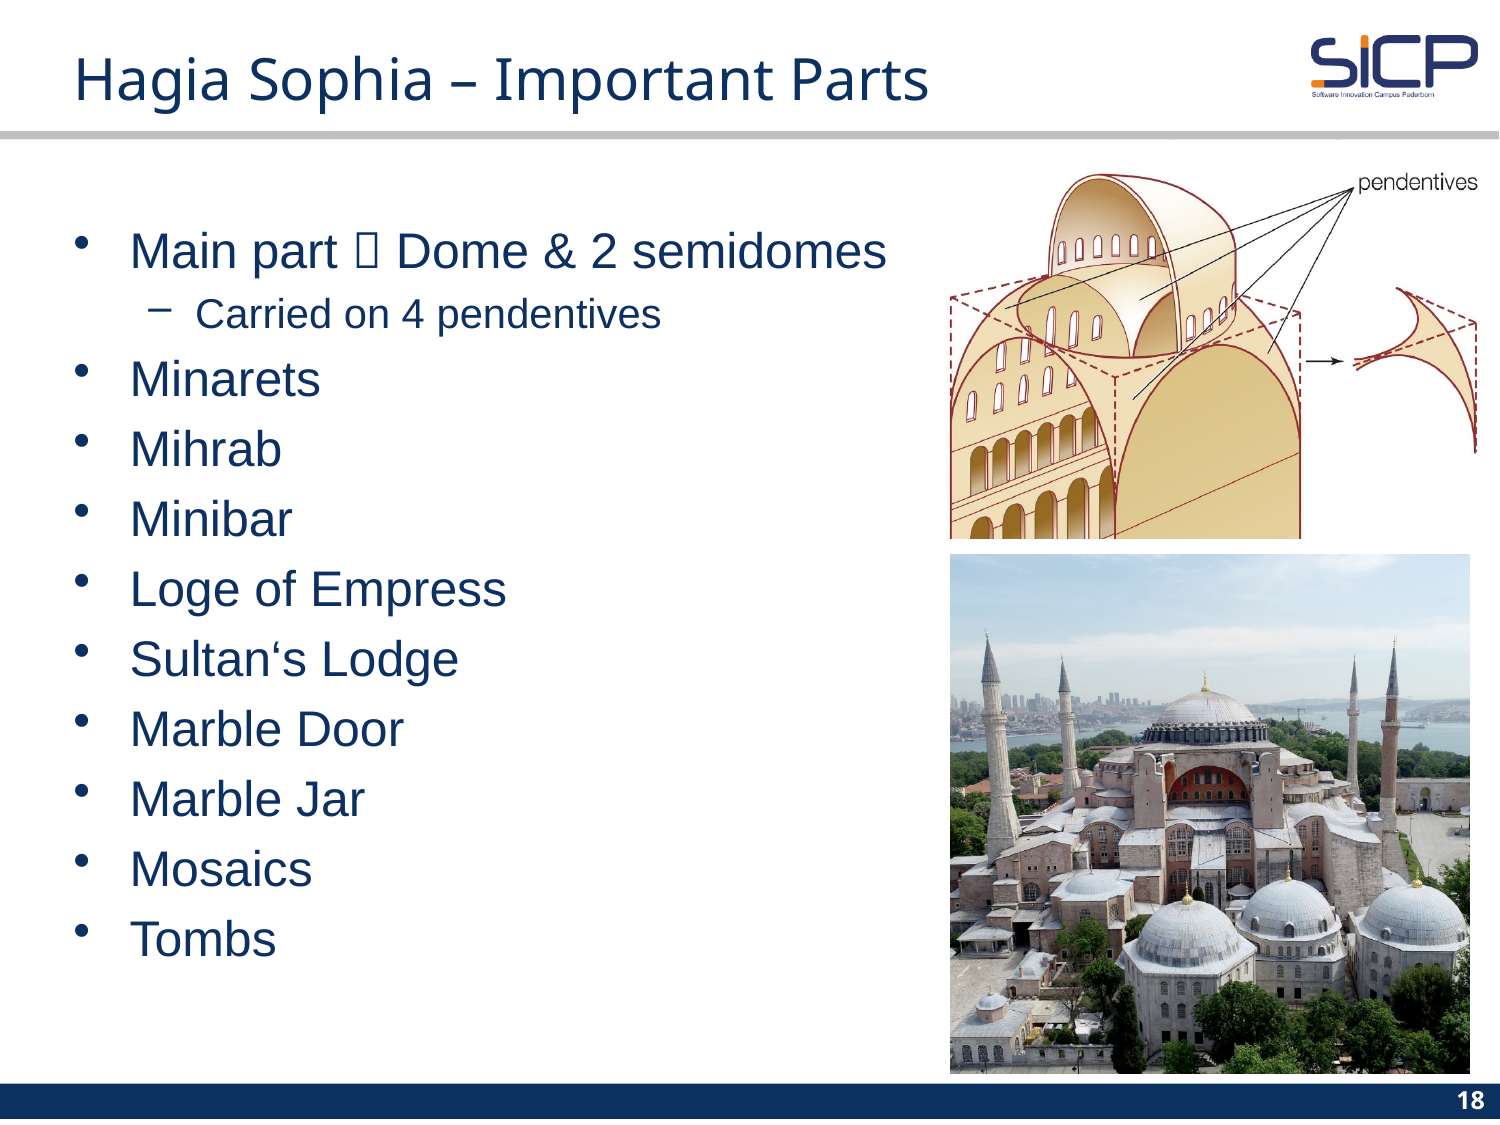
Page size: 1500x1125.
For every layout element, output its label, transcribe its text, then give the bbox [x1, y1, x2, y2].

picture [950, 554, 1470, 1074]
title Hagia Sophia – Important Parts [58, 35, 1161, 118]
slide_number 18 [1394, 1083, 1500, 1120]
picture [1311, 35, 1478, 98]
picture [928, 160, 1497, 540]
list Main part  Dome & 2 semidomes Carried on 4 pendentives Minarets Mihrab Minibar Loge of Empress Sultan‘s Lodge Marble Door Marble Jar Mosaics Tombs [58, 210, 1442, 1067]
